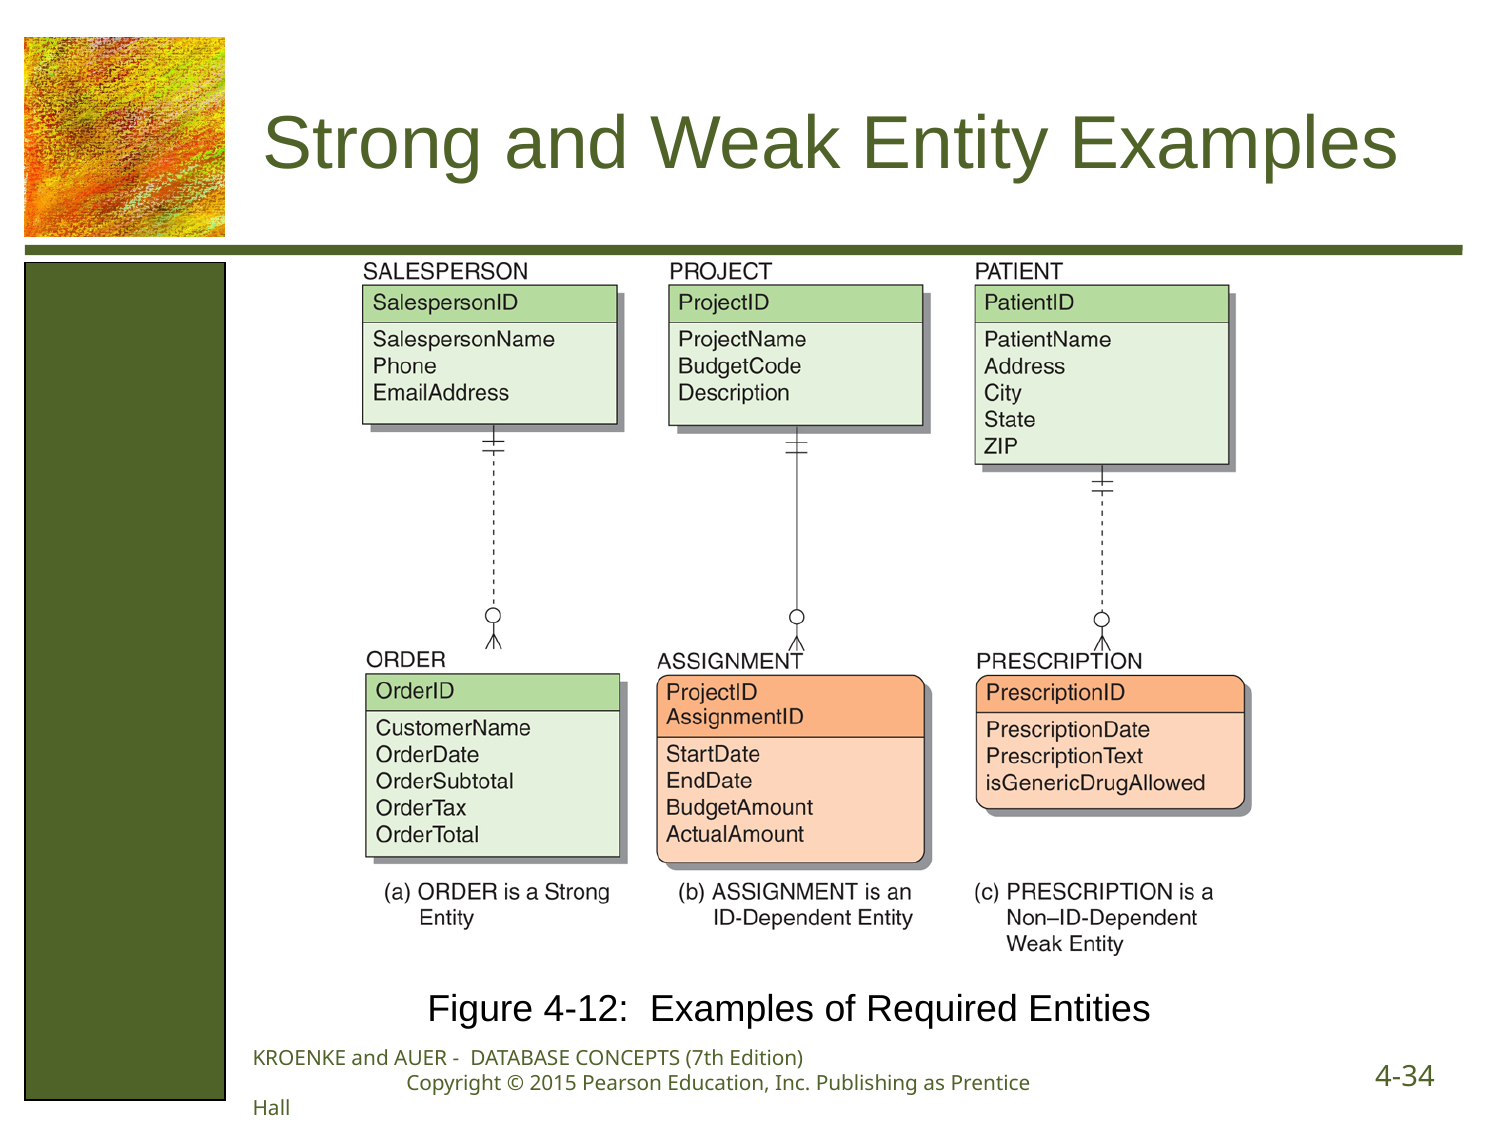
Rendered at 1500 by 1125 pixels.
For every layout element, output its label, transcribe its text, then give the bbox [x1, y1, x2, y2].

text_box Figure 4-12: Examples of Required Entities [412, 976, 1225, 1037]
picture [24, 37, 225, 237]
title Strong and Weak Entity Examples [237, 44, 1426, 233]
footer KROENKE and AUER - DATABASE CONCEPTS (7th Edition) Copyright © 2015 Pearson Education, Inc. Publishing as Prentice Hall [237, 1037, 1088, 1104]
slide_number 4-34 [1287, 1049, 1451, 1103]
picture [362, 262, 1252, 963]
